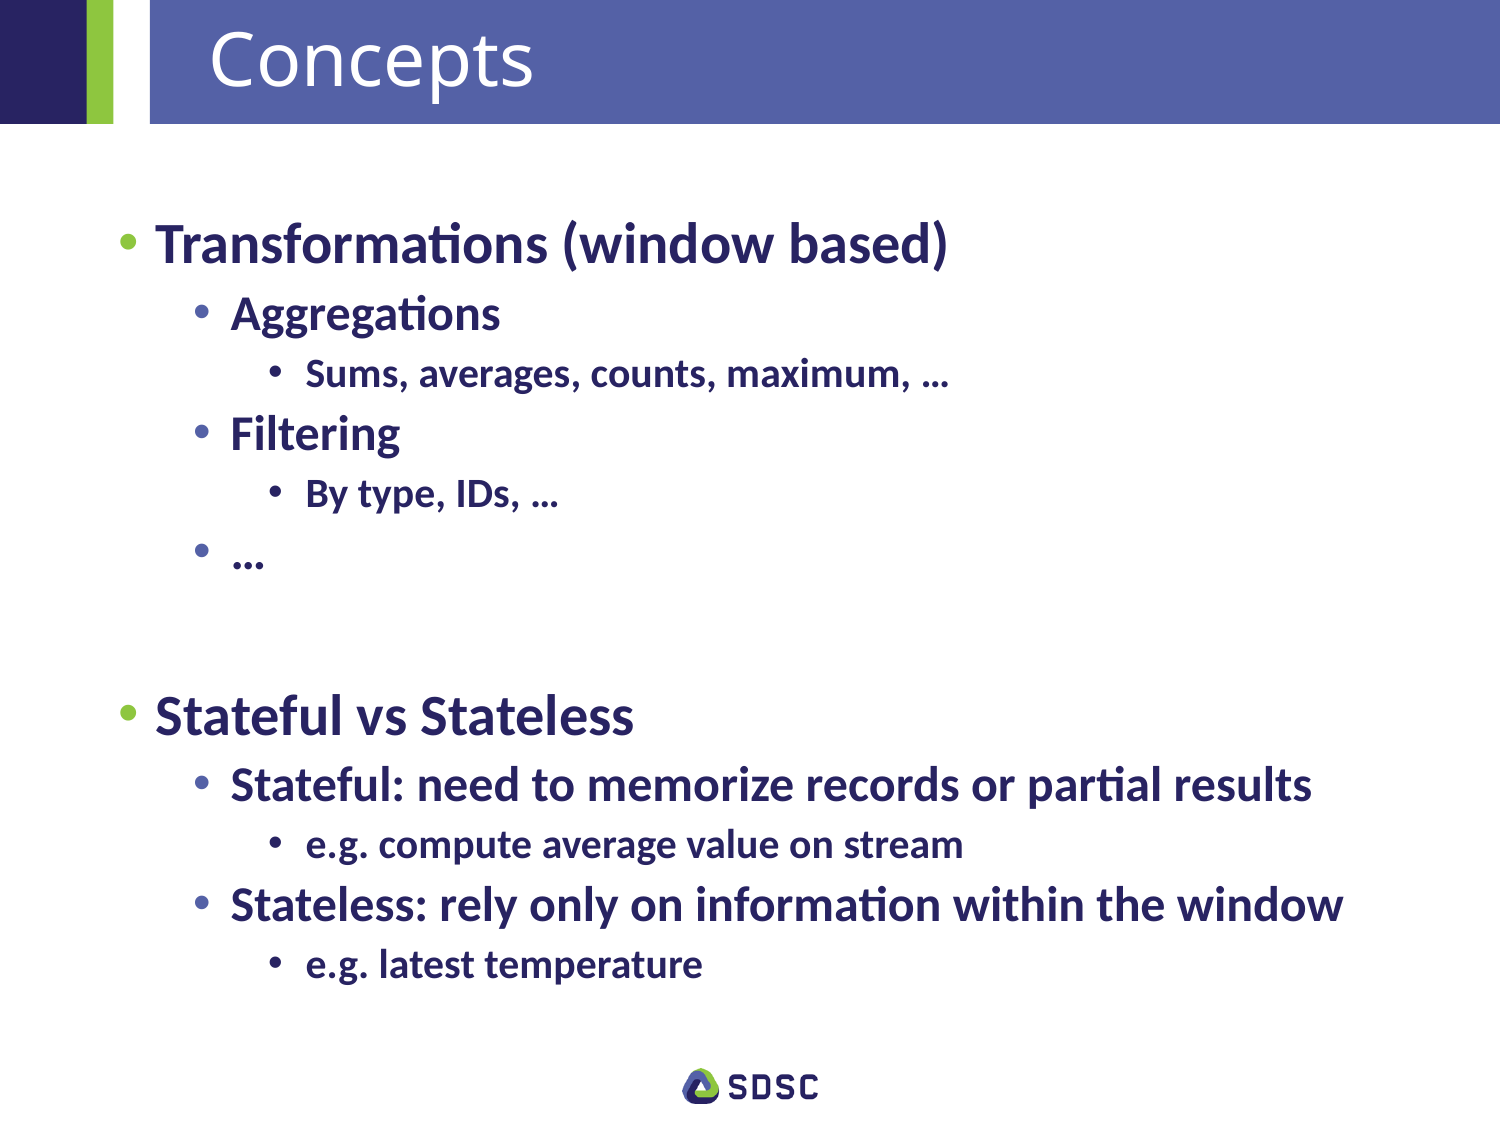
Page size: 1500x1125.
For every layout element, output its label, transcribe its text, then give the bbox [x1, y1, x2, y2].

list Transformations (window based) Aggregations Sums, averages, counts, maximum, … Filtering By type, IDs, … … Stateful vs Stateless Stateful: need to memorize records or partial results e.g. compute average value on stream Stateless: rely only on information within the window e.g. latest temperature [103, 206, 1397, 1014]
picture [682, 1068, 818, 1104]
title Concepts [150, 0, 1500, 124]
